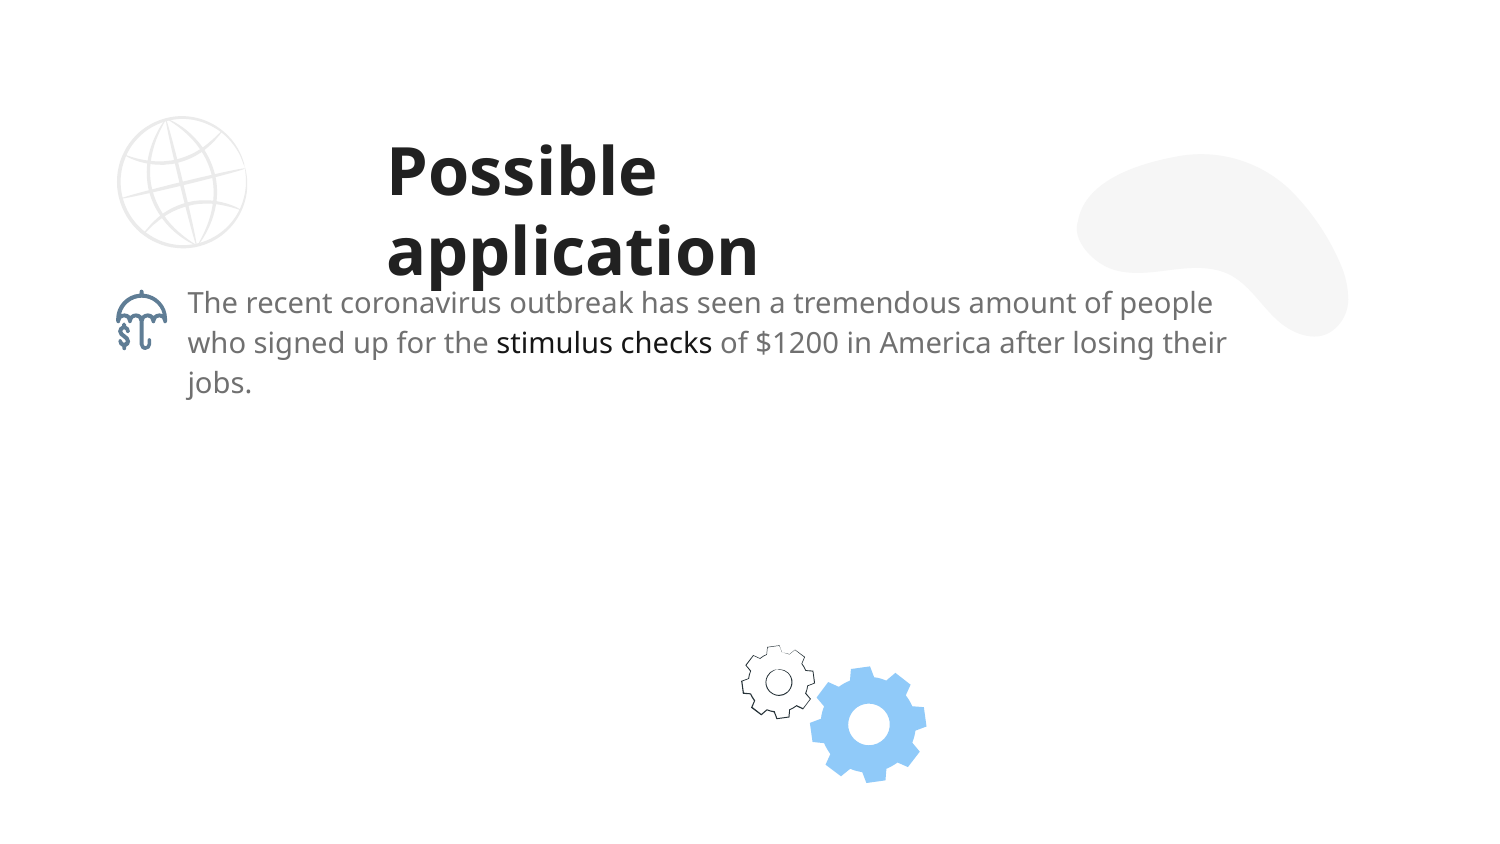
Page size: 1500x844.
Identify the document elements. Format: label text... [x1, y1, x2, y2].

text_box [115, 289, 168, 351]
subtitle Possible application [371, 113, 1005, 199]
text_box The recent coronavirus outbreak has seen a tremendous amount of people who signed up for the stimulus checks of $1200 in America after losing their jobs. [172, 279, 1252, 399]
